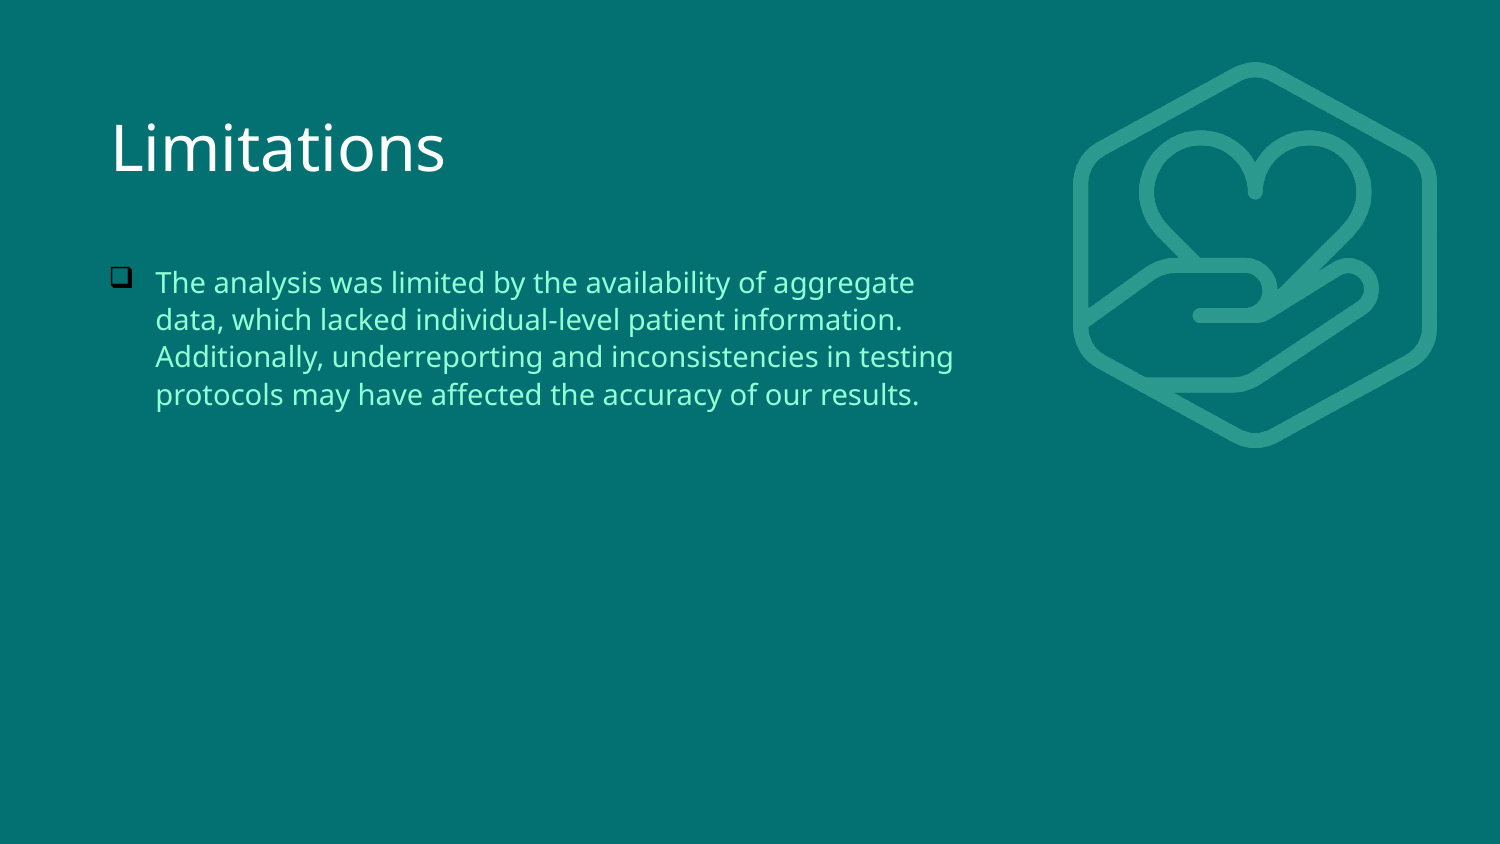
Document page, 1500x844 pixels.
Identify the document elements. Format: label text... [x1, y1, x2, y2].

picture [1073, 58, 1437, 450]
text_box Limitations [110, 112, 786, 187]
text_box The analysis was limited by the availability of aggregate data, which lacked individual-level patient information. Additionally, underreporting and inconsistencies in testing protocols may have affected the accuracy of our results. [93, 254, 987, 419]
